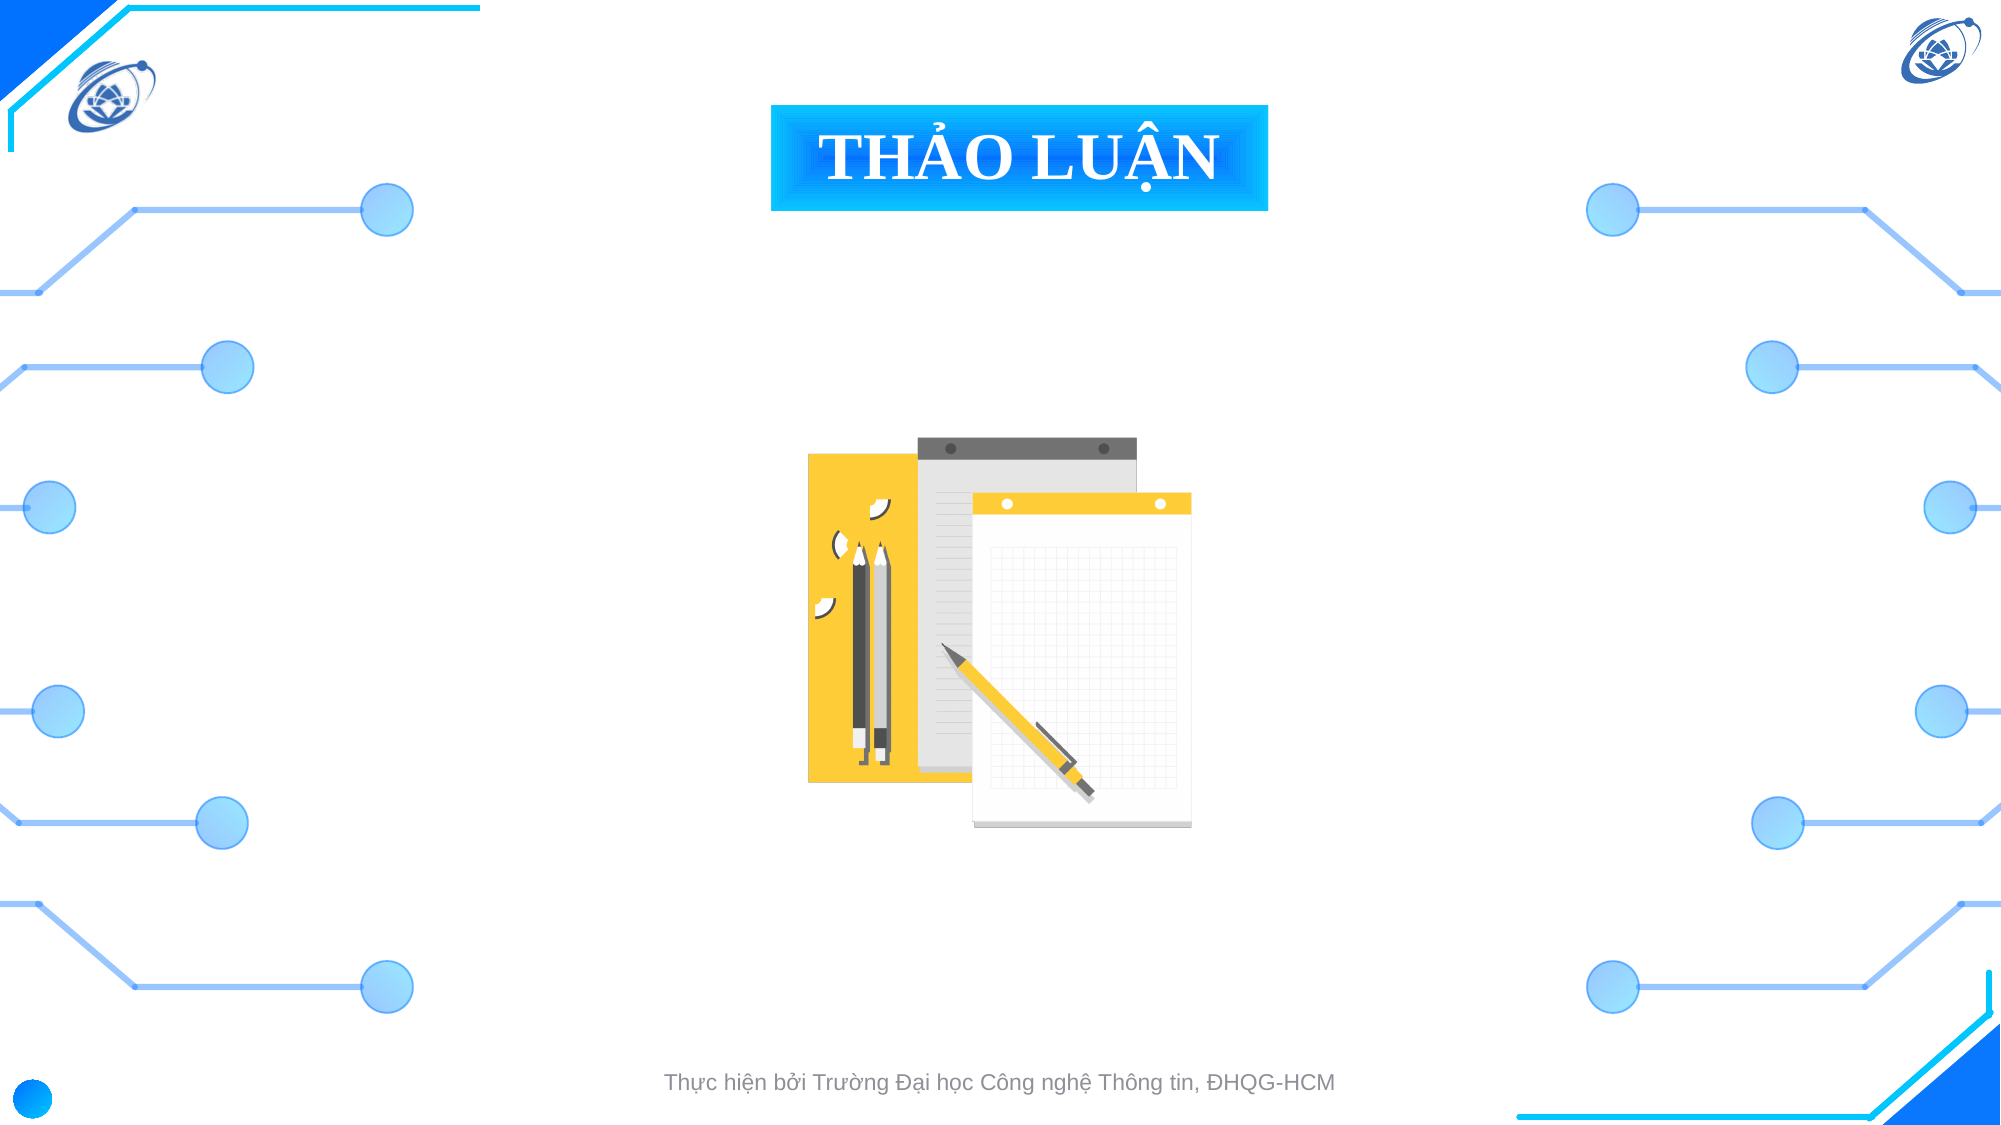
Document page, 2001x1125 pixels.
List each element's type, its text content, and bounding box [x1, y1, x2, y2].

list THẢO LUẬN [797, 120, 1243, 196]
slide_number [9, 1077, 58, 1125]
picture [67, 59, 157, 134]
footer Thực hiện bởi Trường Đại học Công nghệ Thông tin, ĐHQG-HCM [568, 1060, 1432, 1103]
picture [649, 282, 1350, 983]
